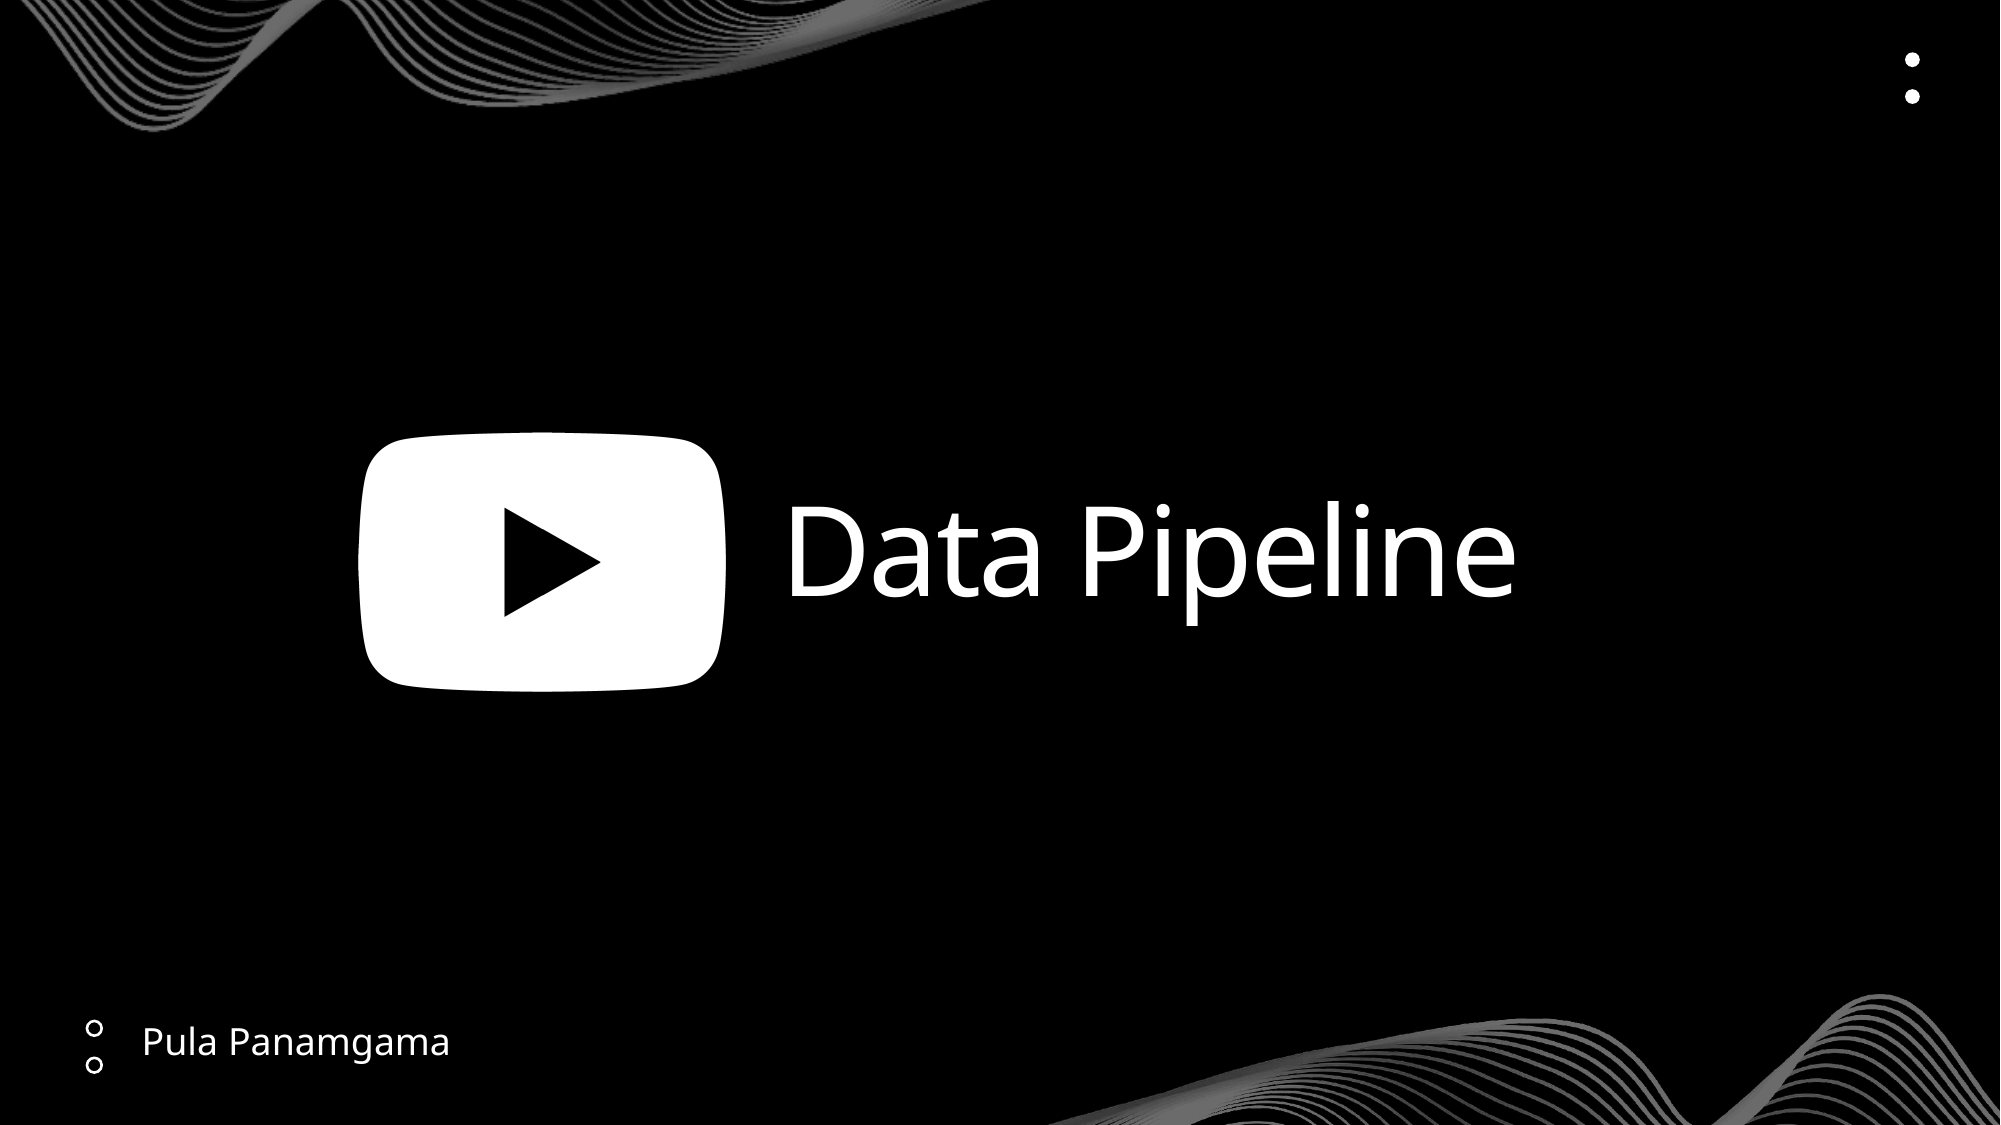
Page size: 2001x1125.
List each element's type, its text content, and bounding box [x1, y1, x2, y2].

title Data Pipeline [726, 450, 1576, 675]
picture [358, 432, 726, 693]
text_box Pula Panamgama [126, 1010, 466, 1071]
